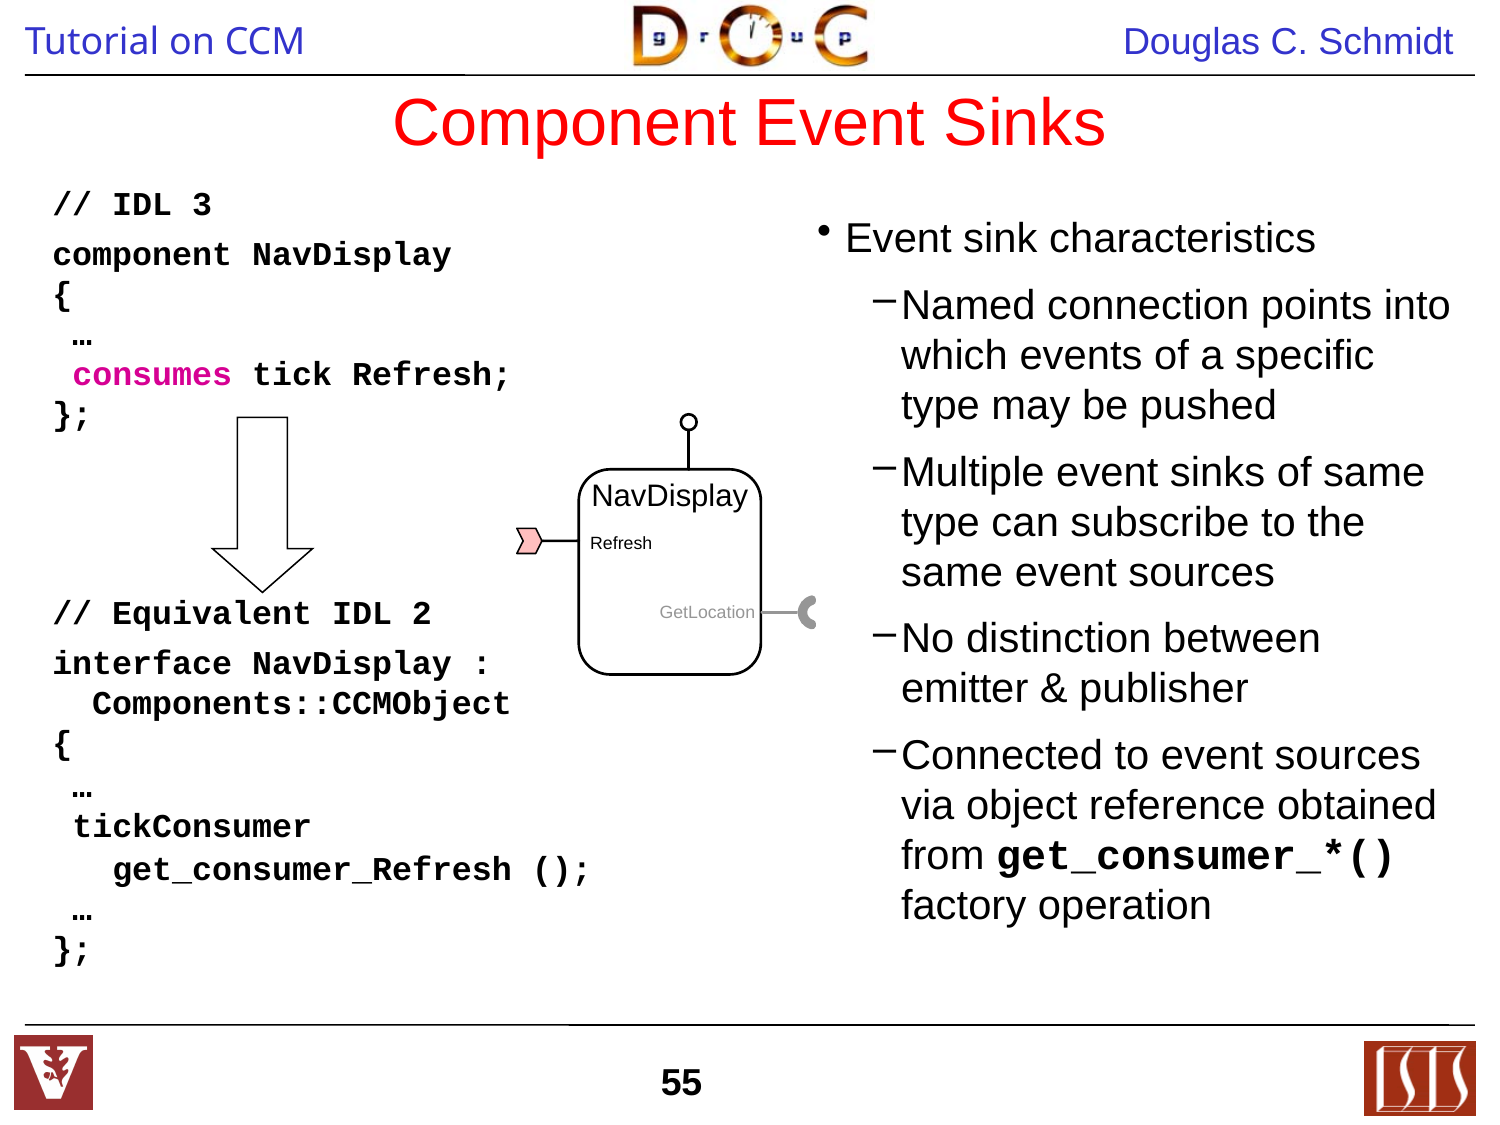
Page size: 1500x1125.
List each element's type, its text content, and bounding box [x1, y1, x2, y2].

list Event sink characteristics Named connection points into which events of a specific type may be pushed Multiple event sinks of same type can subscribe to the same event sources No distinction between emitter & publisher Connected to event sources via object reference obtained from get_consumer_*() factory operation [831, 203, 1475, 940]
title Component Event Sinks [24, 87, 1476, 151]
text_box // IDL 3 component NavDisplay { … consumes tick Refresh; }; // Equivalent IDL 2 interface NavDisplay : Components::CCMObject { … tickConsumer get_consumer_Refresh (); … }; [37, 174, 831, 1000]
picture [624, 0, 875, 71]
picture [1364, 1041, 1476, 1116]
picture [14, 1035, 93, 1110]
text_box [212, 417, 313, 593]
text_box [512, 408, 820, 680]
